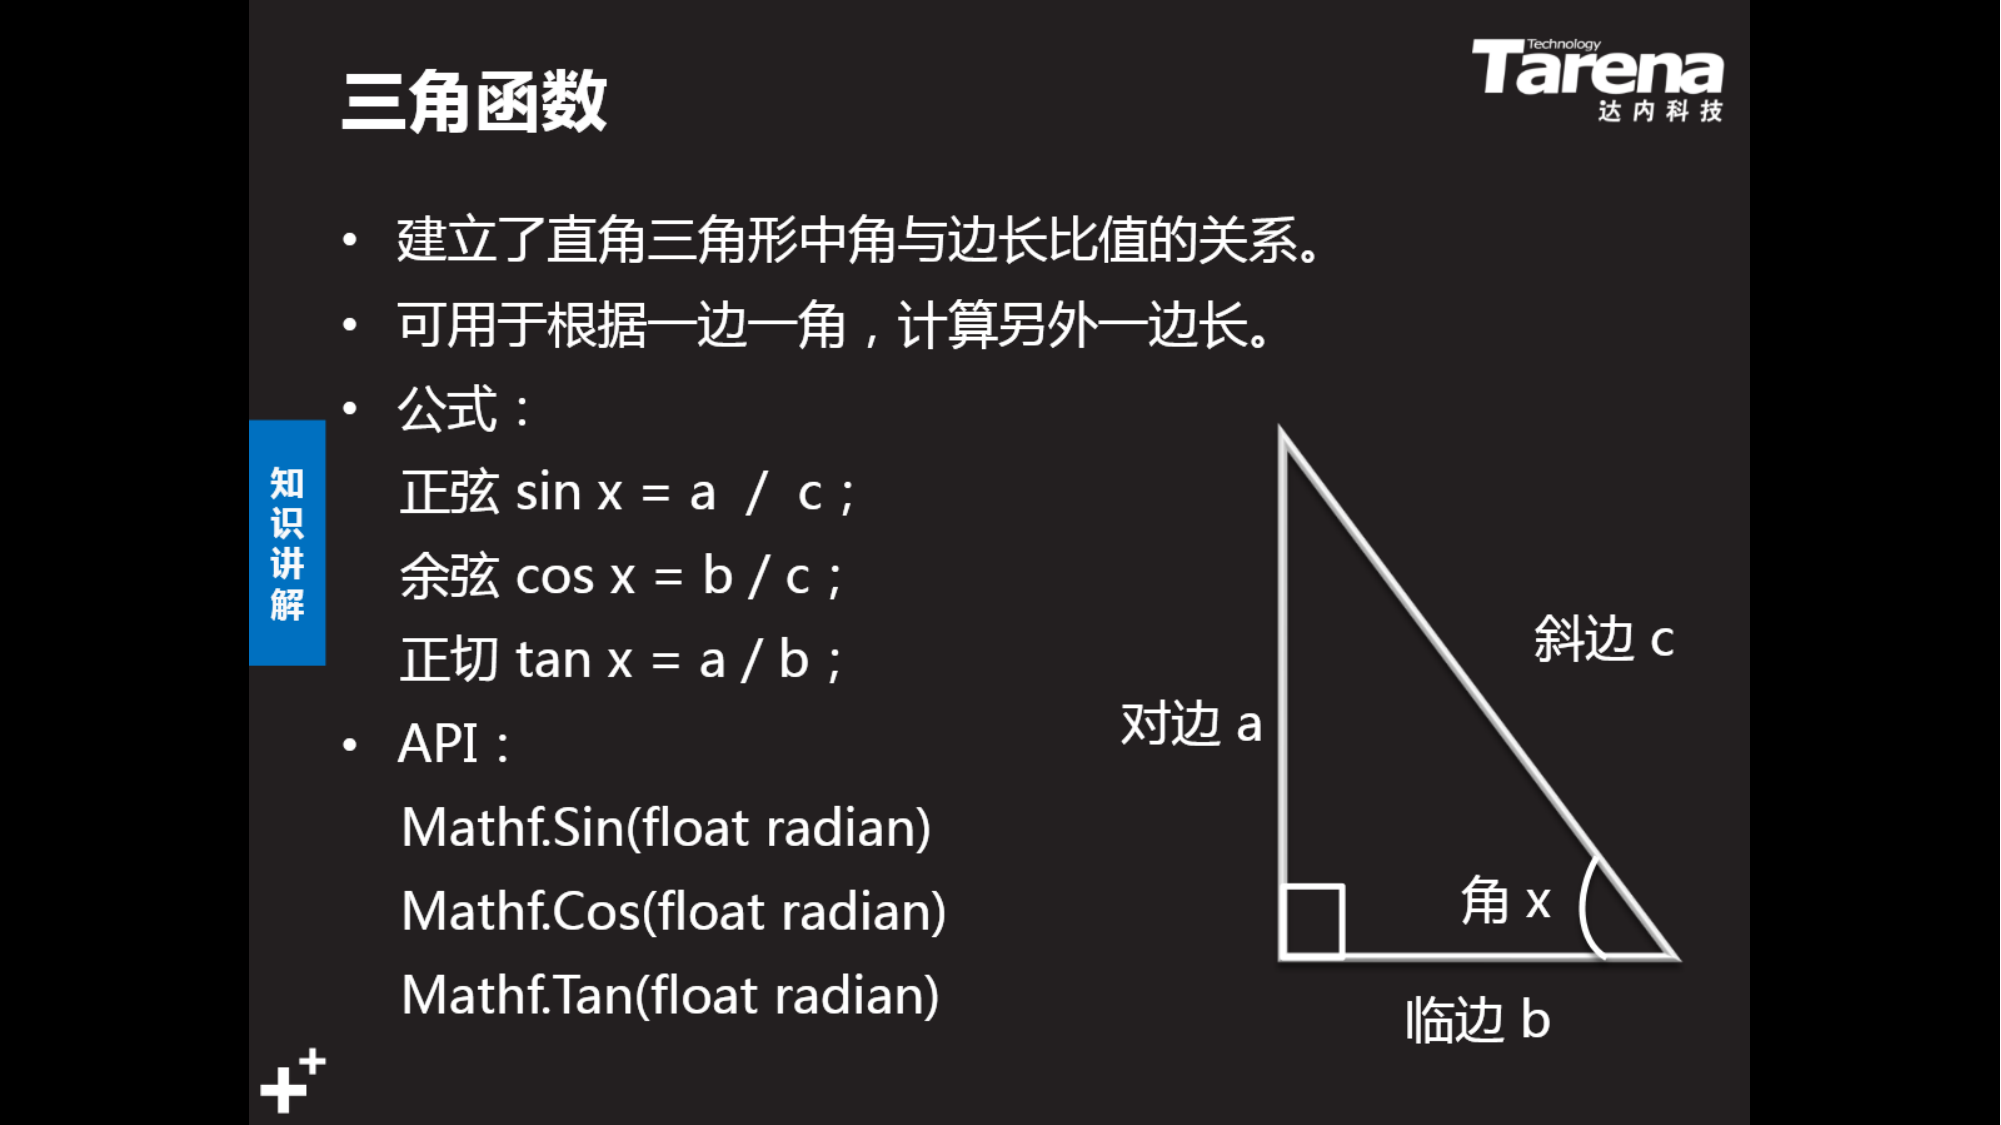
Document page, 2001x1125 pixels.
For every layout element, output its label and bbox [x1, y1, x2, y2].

picture [249, 0, 1750, 1125]
